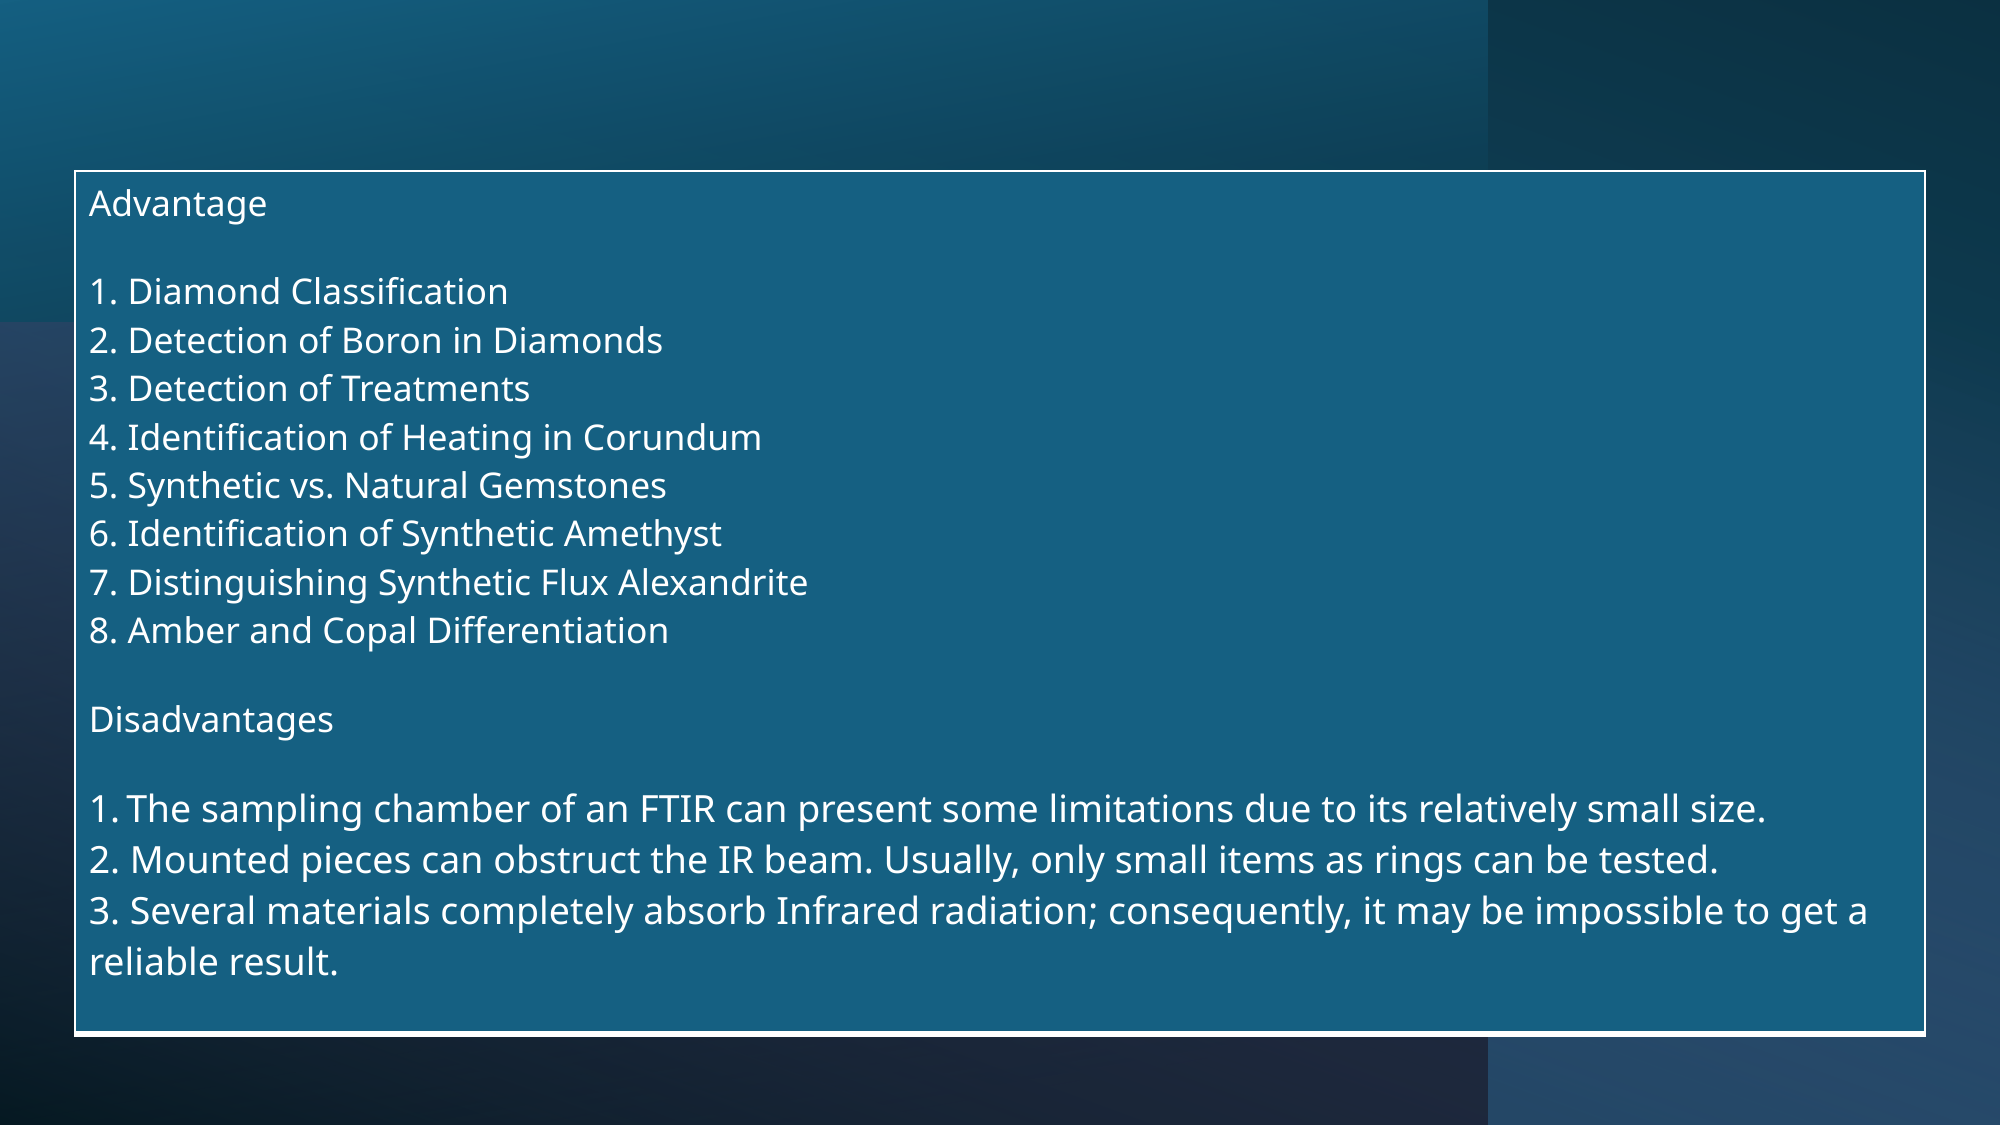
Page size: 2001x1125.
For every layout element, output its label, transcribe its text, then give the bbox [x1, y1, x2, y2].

text_box [0, 320, 2000, 1125]
text_box [0, 0, 1490, 320]
table_header Advantage 1. Diamond Classification 2. Detection of Boron in Diamonds 3. Detection of Treatments 4. Identification of Heating in Corundum 5. Synthetic vs. Natural Gemstones 6. Identification of Synthetic Amethyst 7. Distinguishing Synthetic Flux Alexandrite 8. Amber and Copal Differentiation Disadvantages The sampling chamber of an FTIR can present some limitations due to its relatively small size. 2. Mounted pieces can obstruct the IR beam. Usually, only small items as rings can be tested. 3. Several materials completely absorb Infrared radiation; consequently, it may be impossible to get a reliable result. [76, 172, 1924, 1031]
text_box [1490, 0, 2000, 320]
